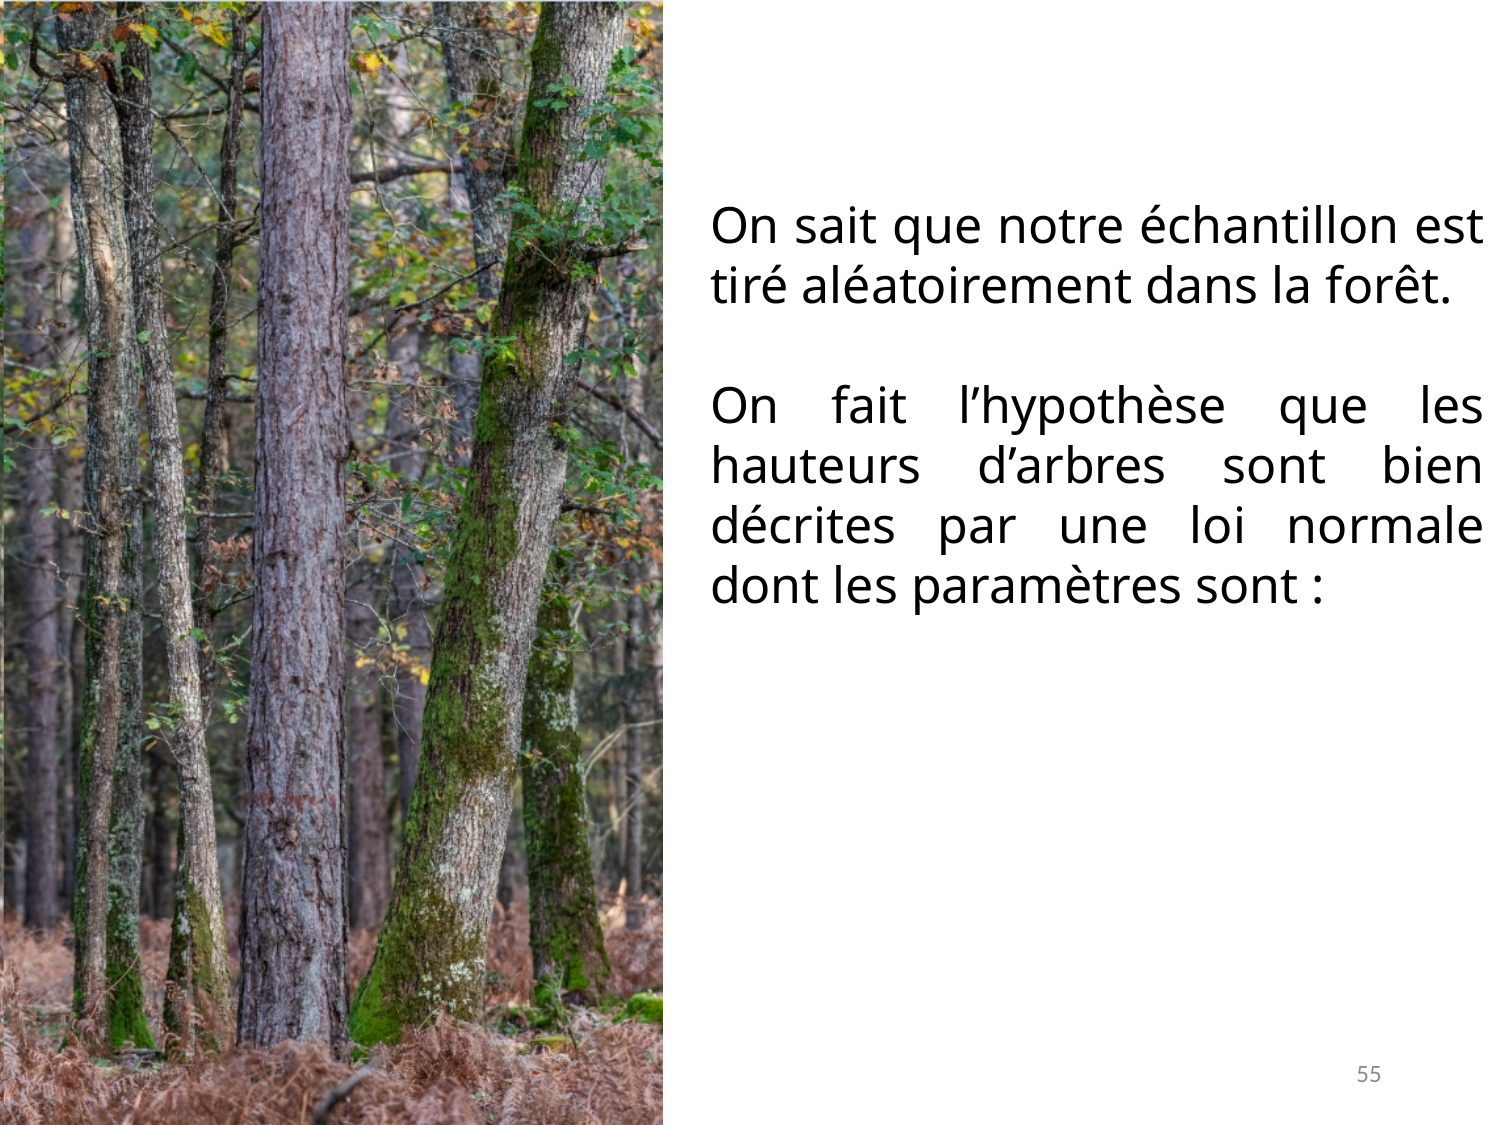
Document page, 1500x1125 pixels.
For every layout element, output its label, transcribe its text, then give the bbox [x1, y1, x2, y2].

picture [0, 0, 663, 1125]
text_box On sait que notre échantillon est tiré aléatoirement dans la forêt. On fait l’hypothèse que les hauteurs d’arbres sont bien décrites par une loi normale dont les paramètres sont : [695, 186, 1500, 682]
slide_number 55 [1059, 1042, 1397, 1103]
